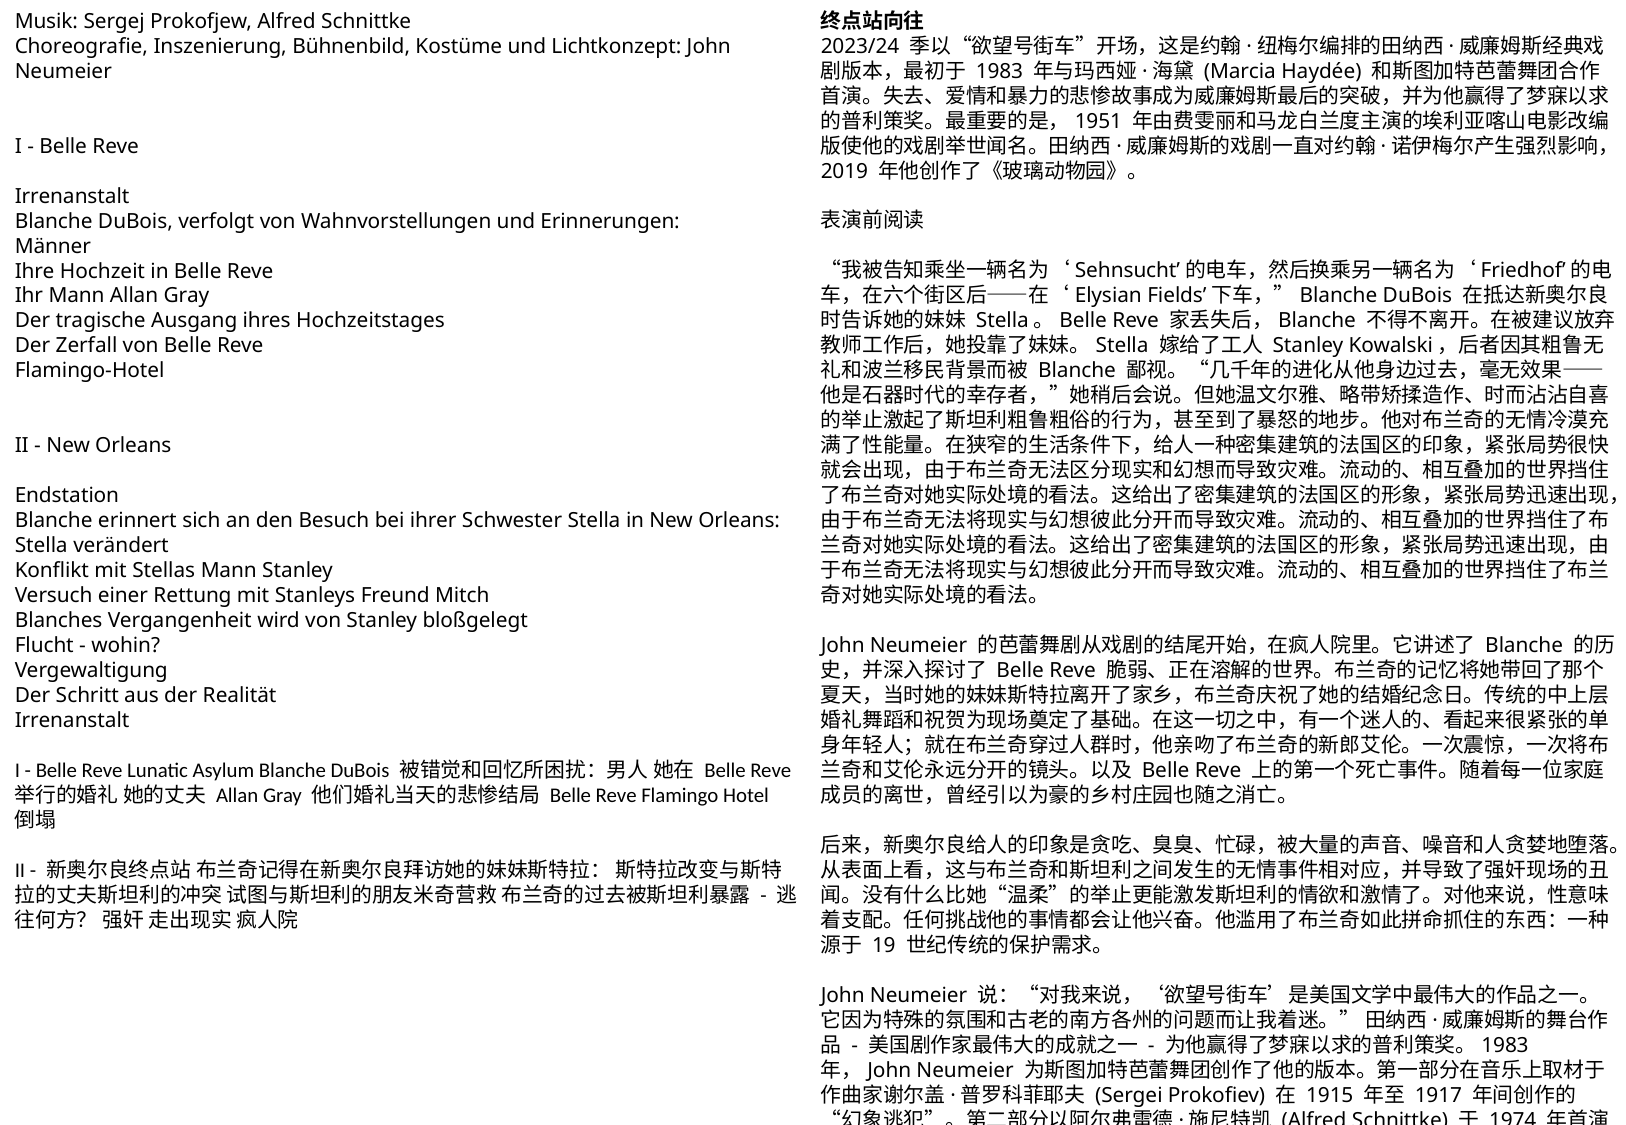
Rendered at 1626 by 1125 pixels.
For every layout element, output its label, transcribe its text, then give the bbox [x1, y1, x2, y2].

text_box 终点站向往 2023/24 季以“欲望号街车”开场，这是约翰·纽梅尔编排的田纳西·威廉姆斯经典戏剧版本，最初于 1983 年与玛西娅·海黛 (Marcia Haydée) 和斯图加特芭蕾舞团合作首演。失去、爱情和暴力的悲惨故事成为威廉姆斯最后的突破，并为他赢得了梦寐以求的普利策奖。最重要的是，1951 年由费雯丽和马龙白兰度主演的埃利亚喀山电影改编版使他的戏剧举世闻名。田纳西·威廉姆斯的戏剧一直对约翰·诺伊梅尔产生强烈影响，2019 年他创作了《玻璃动物园》。 表演前阅读 “我被告知乘坐一辆名为‘Sehnsucht’的电车，然后换乘另一辆名为‘Friedhof’的电车，在六个街区后——在‘Elysian Fields’下车，”Blanche DuBois 在抵达新奥尔良时告诉她的妹妹 Stella。Belle Reve 家丢失后，Blanche 不得不离开。在被建议放弃教师工作后，她投靠了妹妹。Stella 嫁给了工人 Stanley Kowalski，后者因其粗鲁无礼和波兰移民背景而被 Blanche 鄙视。“几千年的进化从他身边过去，毫无效果——他是石器时代的幸存者，”她稍后会说。但她温文尔雅、略带矫揉造作、时而沾沾自喜的举止激起了斯坦利粗鲁粗俗的行为，甚至到了暴怒的地步。他对布兰奇的无情冷漠充满了性能量。在狭窄的生活条件下，给人一种密集建筑的法国区的印象，紧张局势很快就会出现，由于布兰奇无法区分现实和幻想而导致灾难。流动的、相互叠加的世界挡住了布兰奇对她实际处境的看法。这给出了密集建筑的法国区的形象，紧张局势迅速出现，由于布兰奇无法将现实与幻想彼此分开而导致灾难。流动的、相互叠加的世界挡住了布兰奇对她实际处境的看法。这给出了密集建筑的法国区的形象，紧张局势迅速出现，由于布兰奇无法将现实与幻想彼此分开而导致灾难。流动的、相互叠加的世界挡住了布兰奇对她实际处境的看法。 John Neumeier 的芭蕾舞剧从戏剧的结尾开始，在疯人院里。它讲述了 Blanche 的历史，并深入探讨了 Belle Reve 脆弱、正在溶解的世界。布兰奇的记忆将她带回了那个夏天，当时她的妹妹斯特拉离开了家乡，布兰奇庆祝了她的结婚纪念日。传统的中上层婚礼舞蹈和祝贺为现场奠定了基础。在这一切之中，有一个迷人的、看起来很紧张的单身年轻人；就在布兰奇穿过人群时，他亲吻了布兰奇的新郎艾伦。一次震惊，一次将布兰奇和艾伦永远分开的镜头。以及 Belle Reve 上的第一个死亡事件。随着每一位家庭成员的离世，曾经引以为豪的乡村庄园也随之消亡。 后来，新奥尔良给人的印象是贪吃、臭臭、忙碌，被大量的声音、噪音和人贪婪地堕落。从表面上看，这与布兰奇和斯坦利之间发生的无情事件相对应，并导致了强奸现场的丑闻。没有什么比她“温柔”的举止更能激发斯坦利的情欲和激情了。对他来说，性意味着支配。任何挑战他的事情都会让他兴奋。他滥用了布兰奇如此拼命抓住的东西：一种源于 19 世纪传统的保护需求。 John Neumeier 说：“对我来说，‘欲望号街车’是美国文学中最伟大的作品之一。它因为特殊的氛围和古老的南方各州的问题而让我着迷。” 田纳西·威廉姆斯的舞台作品 - 美国剧作家最伟大的成就之一 - 为他赢得了梦寐以求的普利策奖。1983 年，John Neumeier 为斯图加特芭蕾舞团创作了他的版本。第一部分在音乐上取材于作曲家谢尔盖·普罗科菲耶夫 (Sergei Prokofiev) 在 1915 年至 1917 年间创作的“幻象逃犯”。第二部分以阿尔弗雷德·施尼特凯 (Alfred Schnittke) 于 1974 年首演的第一交响曲为特色。 [806, 0, 1625, 1125]
text_box Musik: Sergej Prokofjew, Alfred Schnittke Choreografie, Inszenierung, Bühnenbild, Kostüme und Lichtkonzept: John Neumeier I - Belle Reve Irrenanstalt Blanche DuBois, verfolgt von Wahnvorstellungen und Erinnerungen: Männer Ihre Hochzeit in Belle Reve Ihr Mann Allan Gray Der tragische Ausgang ihres Hochzeitstages Der Zerfall von Belle Reve Flamingo-Hotel II - New Orleans Endstation Blanche erinnert sich an den Besuch bei ihrer Schwester Stella in New Orleans: Stella verändert Konflikt mit Stellas Mann Stanley Versuch einer Rettung mit Stanleys Freund Mitch Blanches Vergangenheit wird von Stanley bloßgelegt Flucht - wohin? Vergewaltigung Der Schritt aus der Realität Irrenanstalt I - Belle Reve Lunatic Asylum Blanche DuBois 被错觉和回忆所困扰：男人 她在 Belle Reve 举行的婚礼 她的丈夫 Allan Gray 他们婚礼当天的悲惨结局 Belle Reve Flamingo Hotel 倒塌 II - 新奥尔良终点站 布兰奇记得在新奥尔良拜访她的妹妹斯特拉： 斯特拉改变与斯特拉的丈夫斯坦利的冲突 试图与斯坦利的朋友米奇营救 布兰奇的过去被斯坦利暴露 - 逃往何方？ 强奸 走出现实 疯人院 [0, 0, 806, 939]
